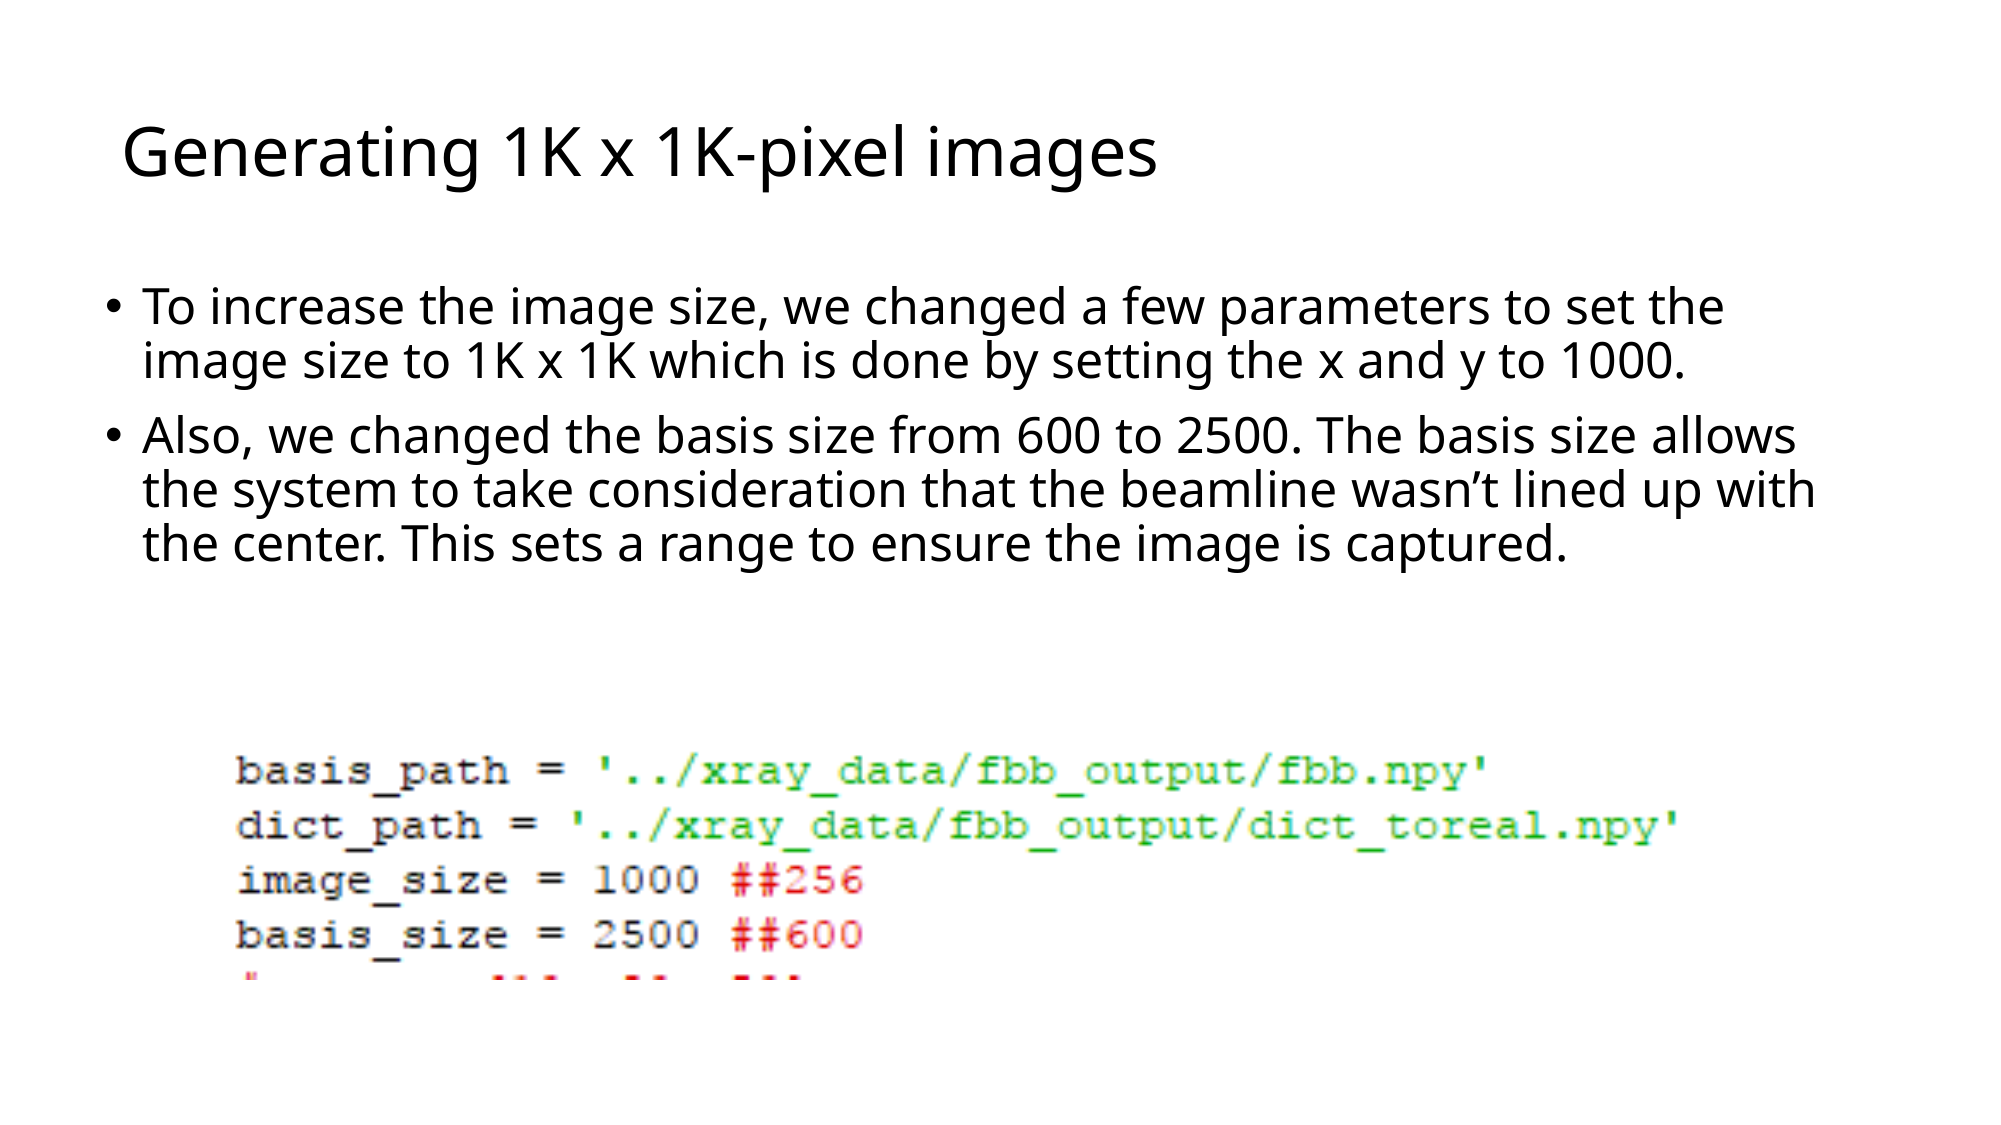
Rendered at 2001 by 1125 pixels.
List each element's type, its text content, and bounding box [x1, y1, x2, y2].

picture [234, 730, 1755, 980]
title Generating 1K x 1K-pixel images [106, 103, 1230, 206]
list To increase the image size, we changed a few parameters to set the image size to 1K x 1K which is done by setting the x and y to 1000. Also, we changed the basis size from 600 to 2500. The basis size allows the system to take consideration that the beamline wasn’t lined up with the center. This sets a range to ensure the image is captured. [90, 273, 1900, 660]
